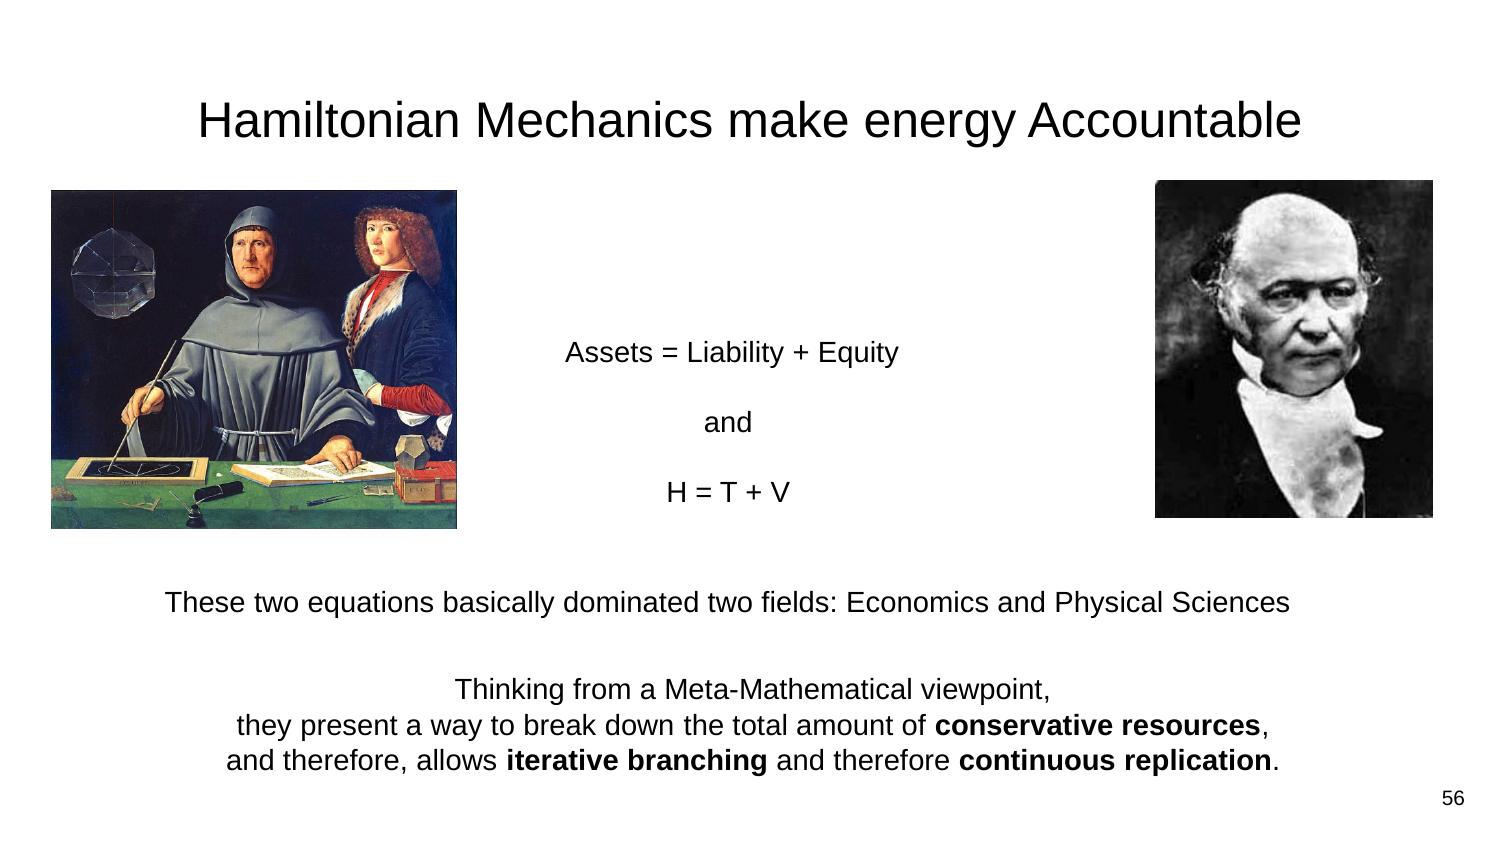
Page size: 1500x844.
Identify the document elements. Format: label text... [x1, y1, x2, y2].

picture [1154, 179, 1433, 518]
text_box These two equations basically dominated two fields: Economics and Physical Sciences [149, 576, 1308, 626]
text_box Thinking from a Meta-Mathematical viewpoint, they present a way to break down the total amount of conservative resources, and therefore, allows iterative branching and therefore continuous replication. [82, 663, 1433, 784]
slide_number 56 [1389, 764, 1480, 830]
text_box Assets = Liability + Equity and H = T + V [542, 325, 915, 516]
title Hamiltonian Mechanics make energy Accountable [51, 72, 1449, 167]
picture [50, 190, 457, 529]
